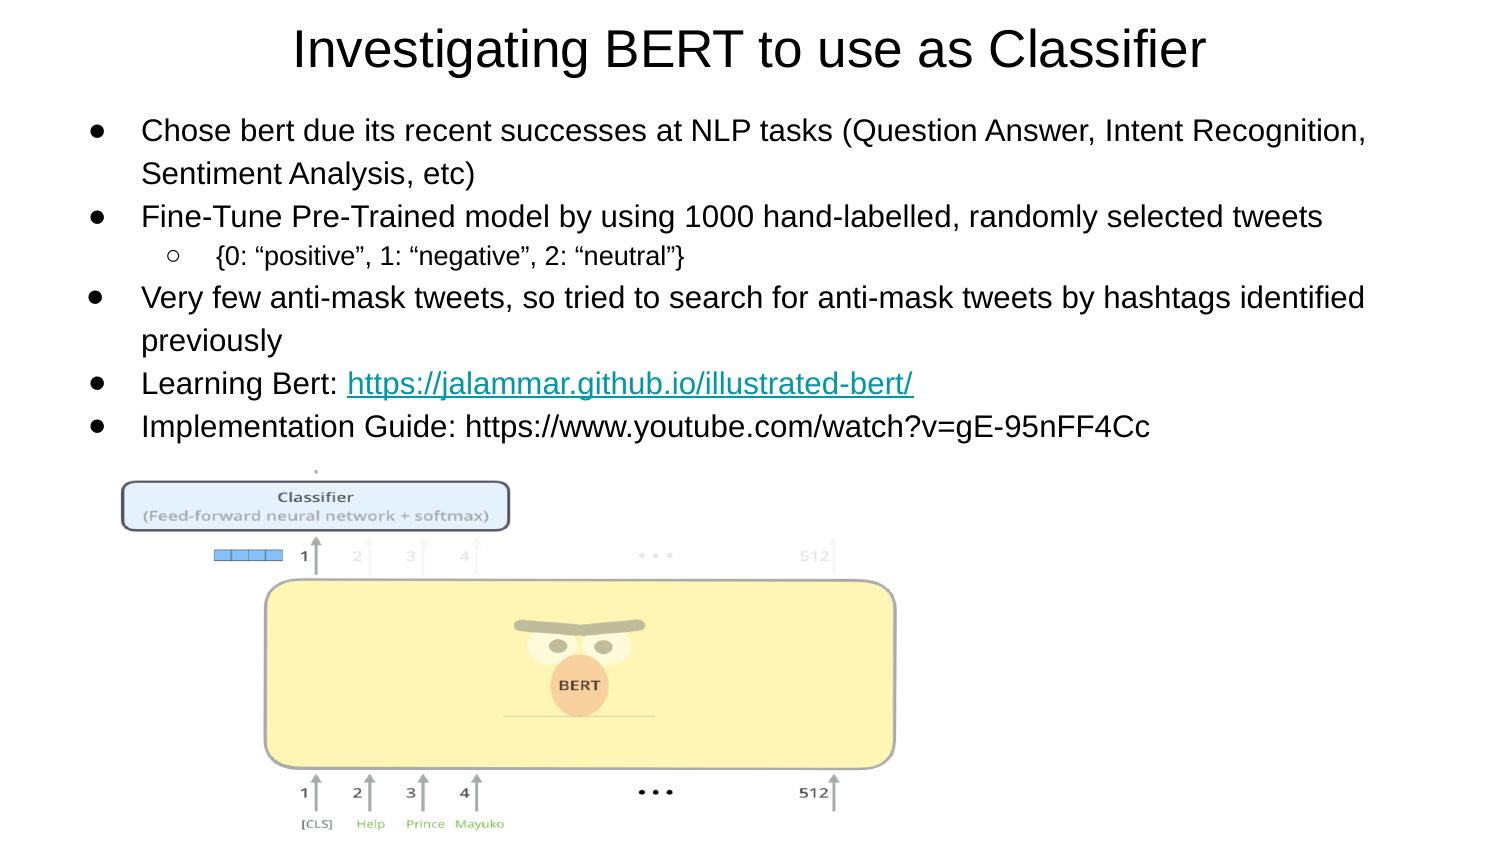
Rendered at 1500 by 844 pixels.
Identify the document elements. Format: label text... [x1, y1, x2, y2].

title Investigating BERT to use as Classifier [51, 0, 1449, 89]
picture [105, 470, 901, 834]
list Chose bert due its recent successes at NLP tasks (Question Answer, Intent Recognition, Sentiment Analysis, etc) Fine-Tune Pre-Trained model by using 1000 hand-labelled, randomly selected tweets {0: “positive”, 1: “negative”, 2: “neutral”} Very few anti-mask tweets, so tried to search for anti-mask tweets by hashtags identified previously Learning Bert: https://jalammar.github.io/illustrated-bert/ Implementation Guide: https://www.youtube.com/watch?v=gE-95nFF4Cc [51, 89, 1449, 483]
